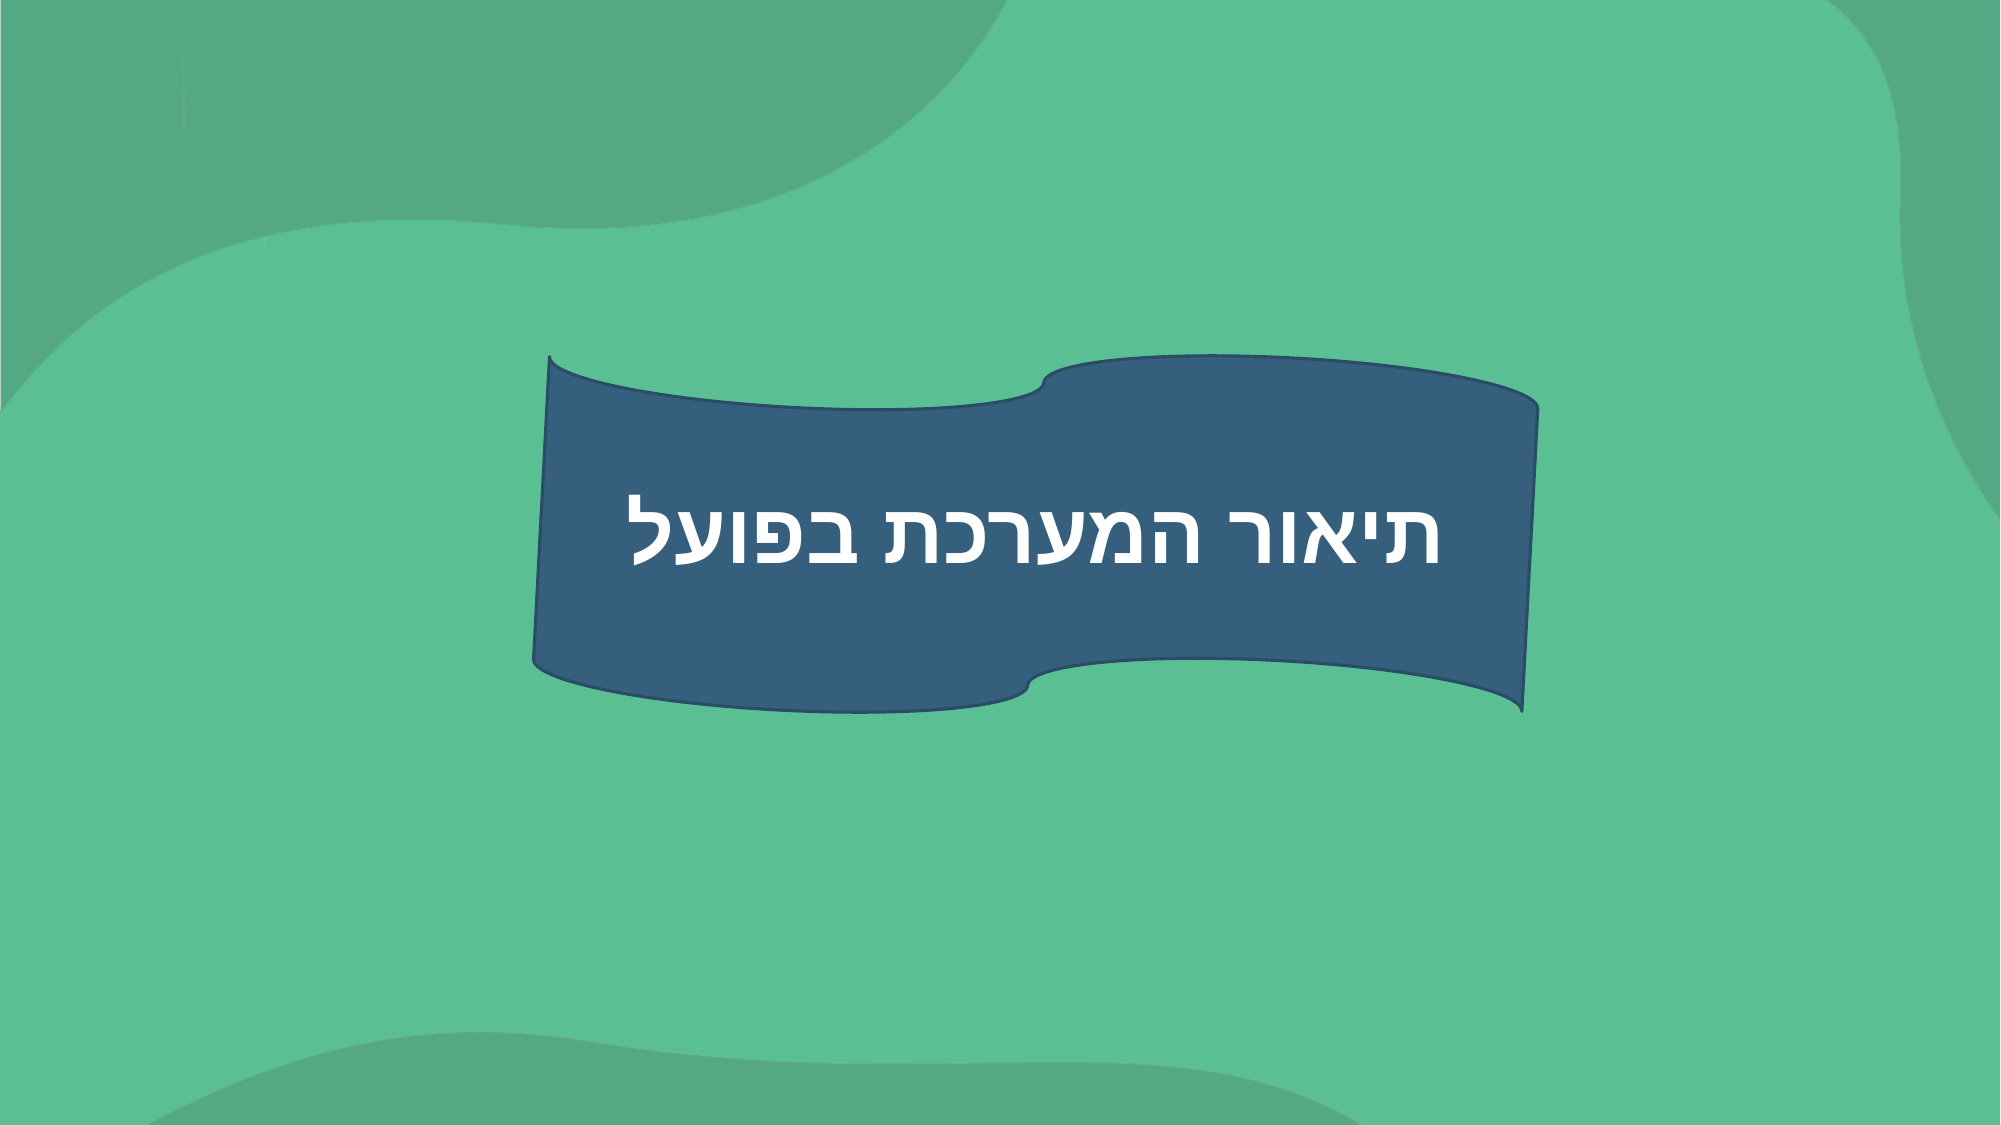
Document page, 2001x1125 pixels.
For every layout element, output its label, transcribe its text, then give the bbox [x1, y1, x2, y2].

picture [0, 0, 2001, 1125]
text_box [531, 354, 1540, 714]
list תיאור המערכת בפועל [568, 414, 1503, 654]
